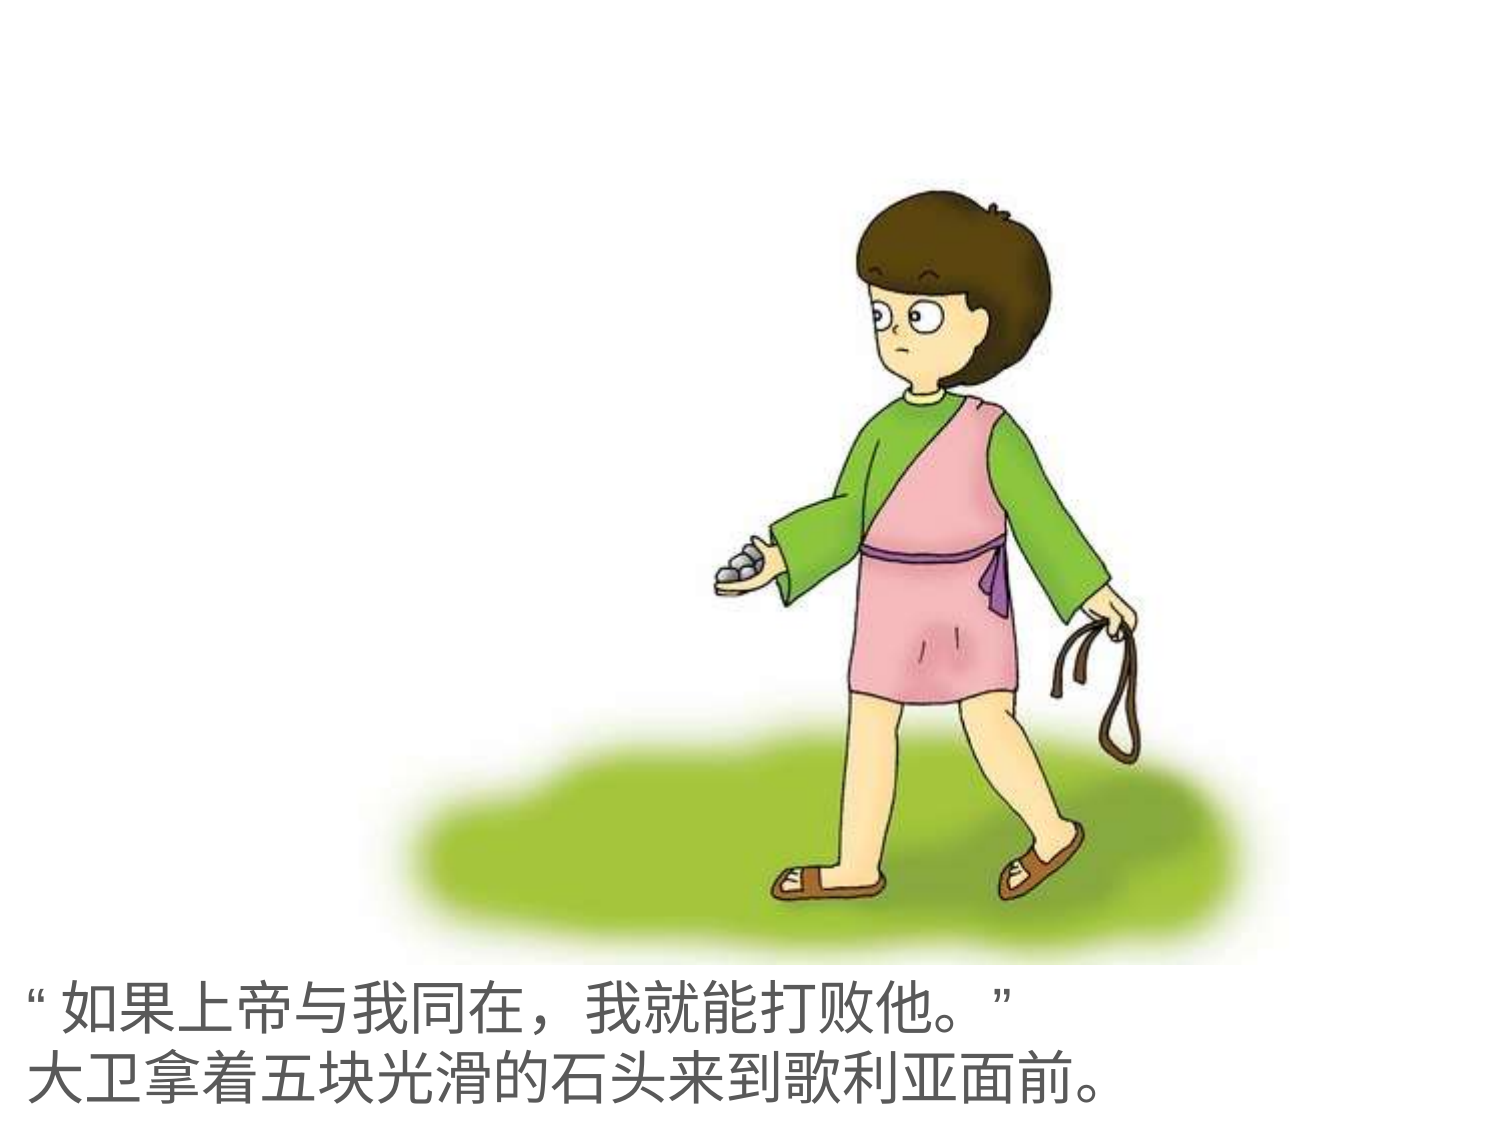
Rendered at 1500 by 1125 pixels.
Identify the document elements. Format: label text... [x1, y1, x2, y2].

text_box “如果上帝与我同在，我就能打败他。” 大卫拿着五块光滑的石头来到歌利亚面前。 [11, 964, 1498, 1119]
picture [103, 18, 1407, 965]
